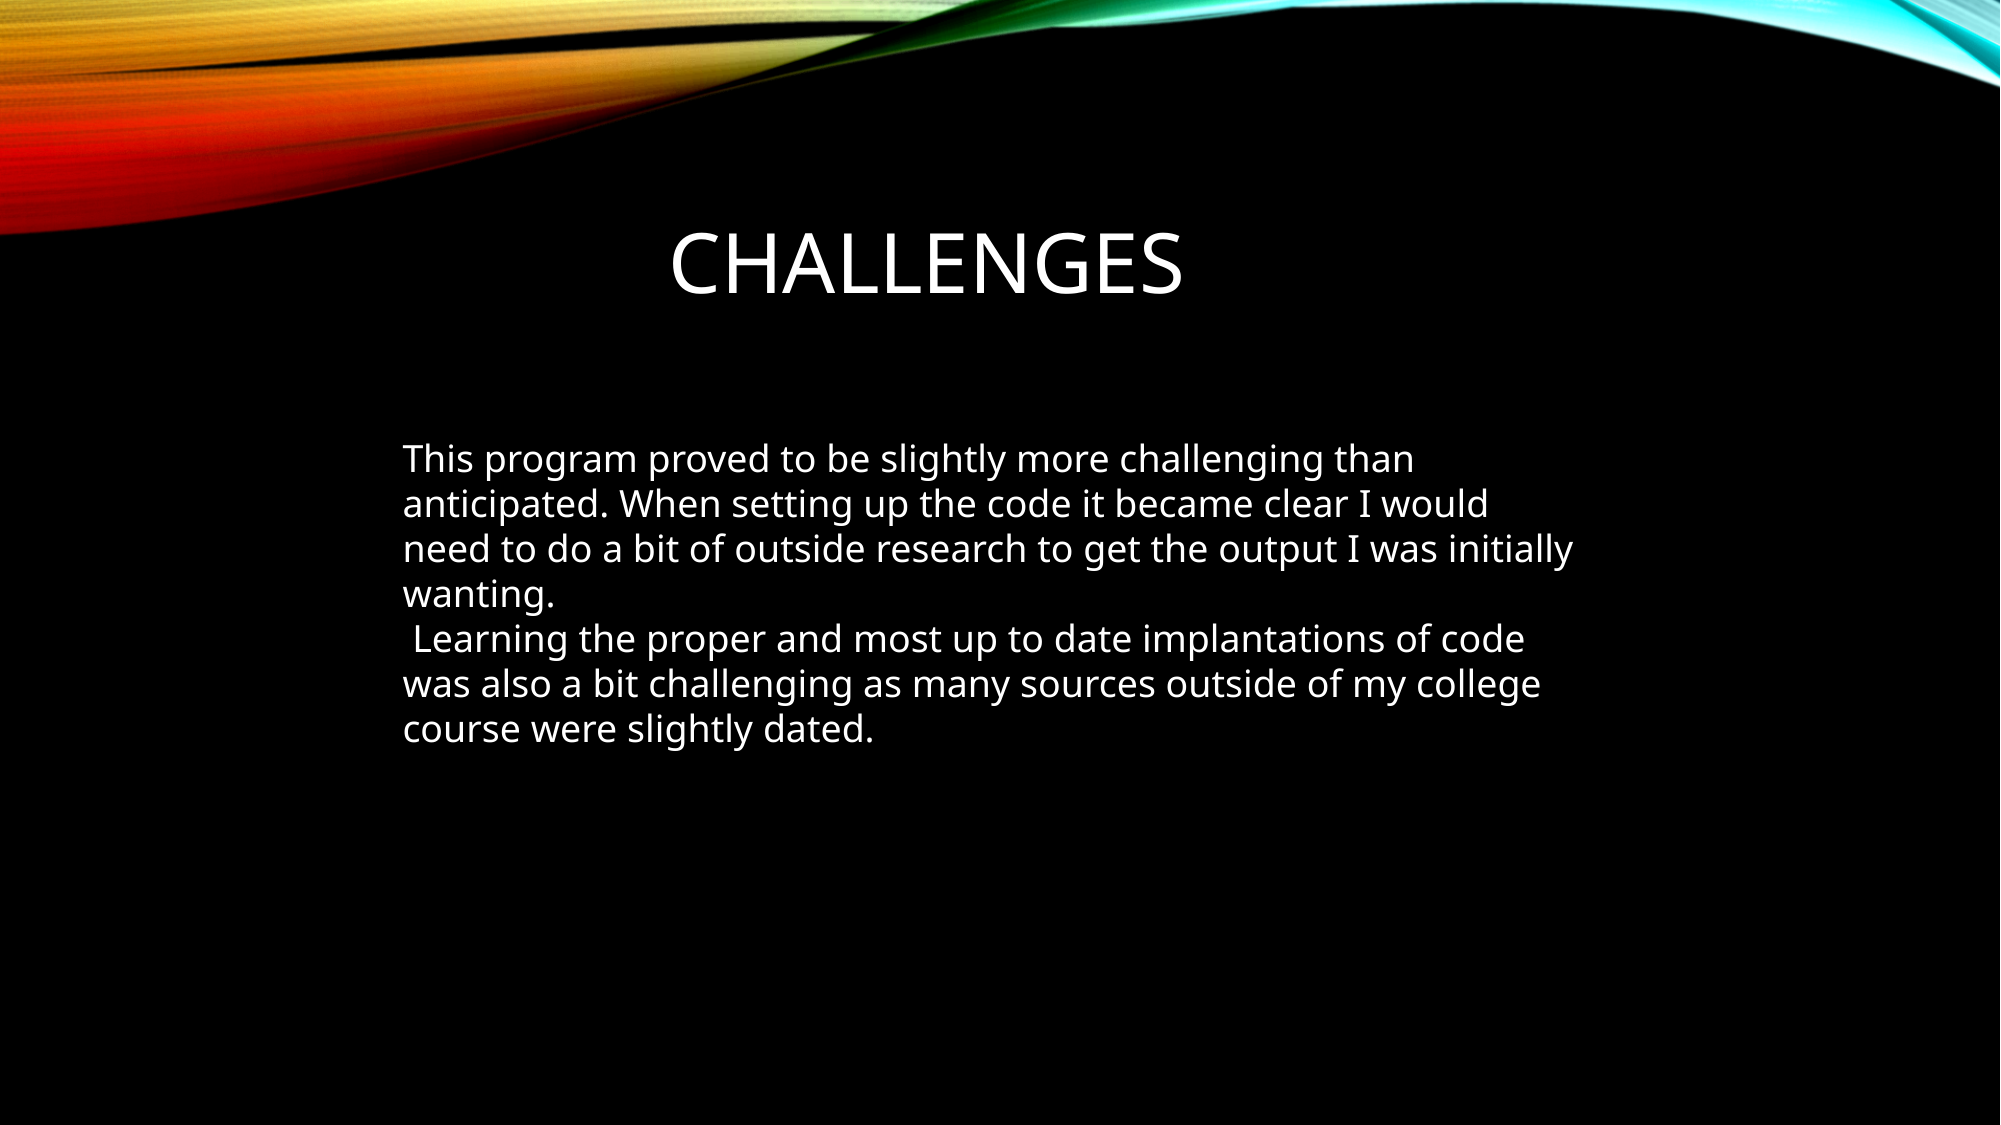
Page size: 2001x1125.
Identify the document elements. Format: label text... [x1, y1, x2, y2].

title Challenges [220, 160, 1634, 373]
picture [0, 0, 2000, 237]
text_box This program proved to be slightly more challenging than anticipated. When setting up the code it became clear I would need to do a bit of outside research to get the output I was initially wanting. Learning the proper and most up to date implantations of code was also a bit challenging as many sources outside of my college course were slightly dated. [387, 427, 1591, 758]
